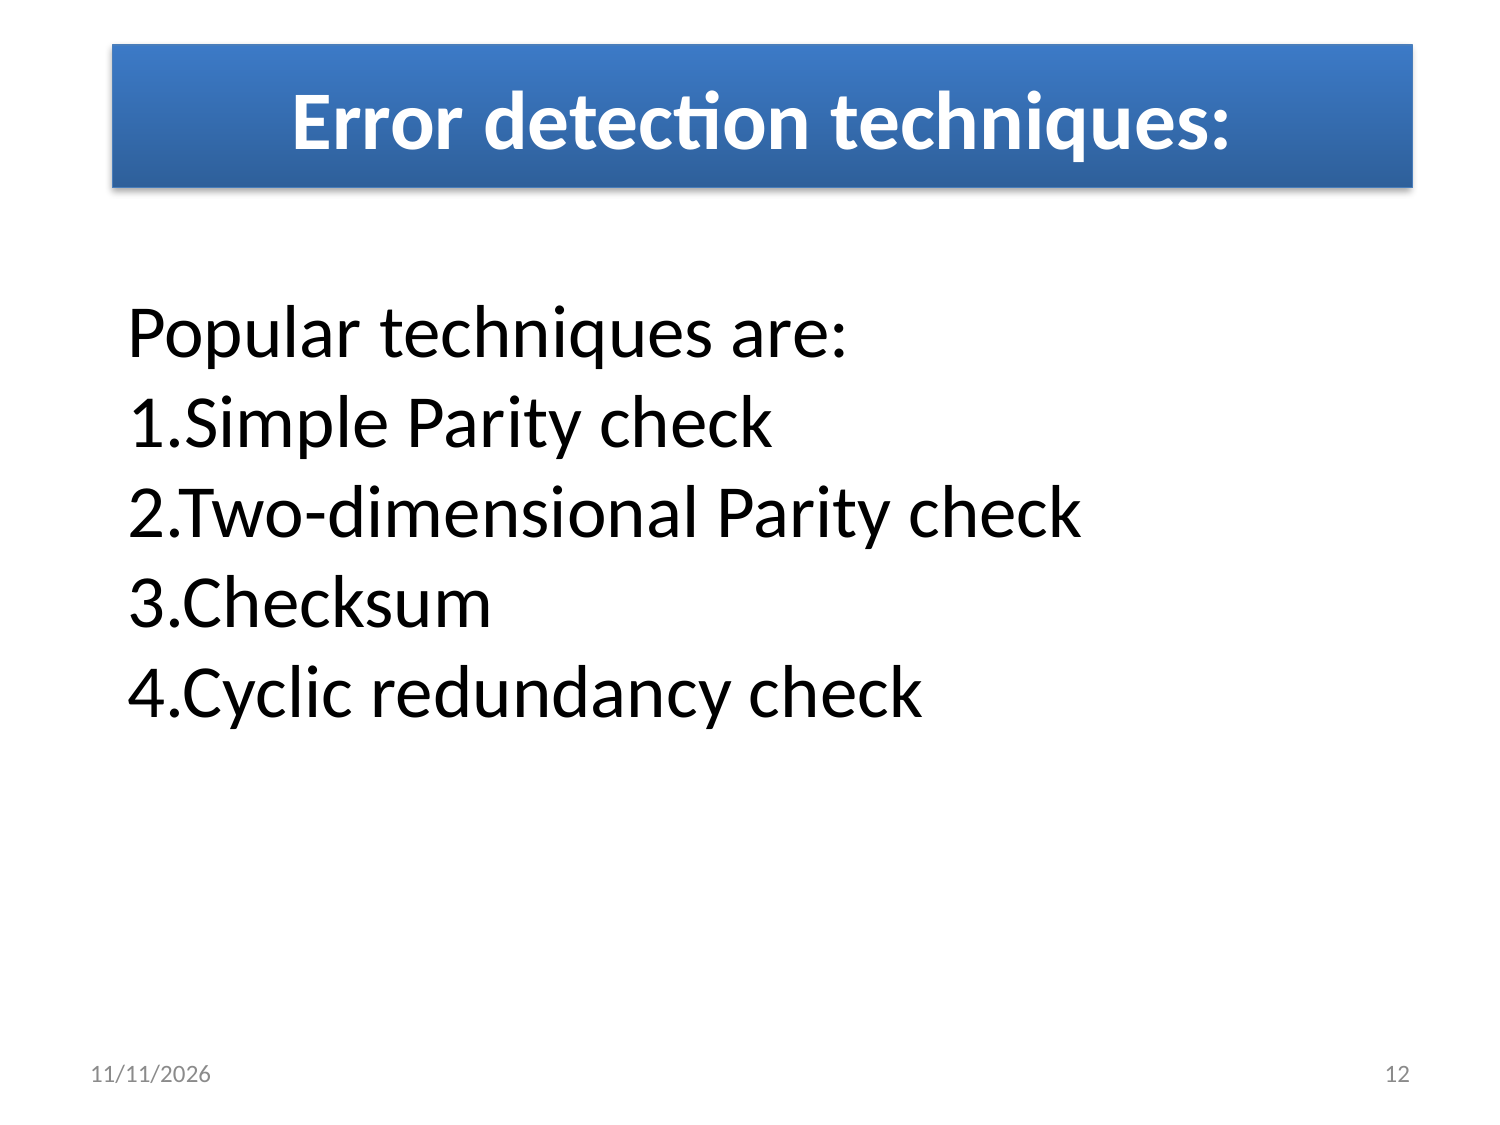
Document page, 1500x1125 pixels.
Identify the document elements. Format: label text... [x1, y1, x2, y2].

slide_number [75, 1042, 425, 1103]
text_box Popular techniques are: 1.Simple Parity check 2.Two-dimensional Parity check 3.Checksum 4.Cyclic redundancy check [112, 274, 1413, 740]
title Error detection techniques: [112, 44, 1413, 188]
slide_number 12 [1074, 1042, 1425, 1103]
